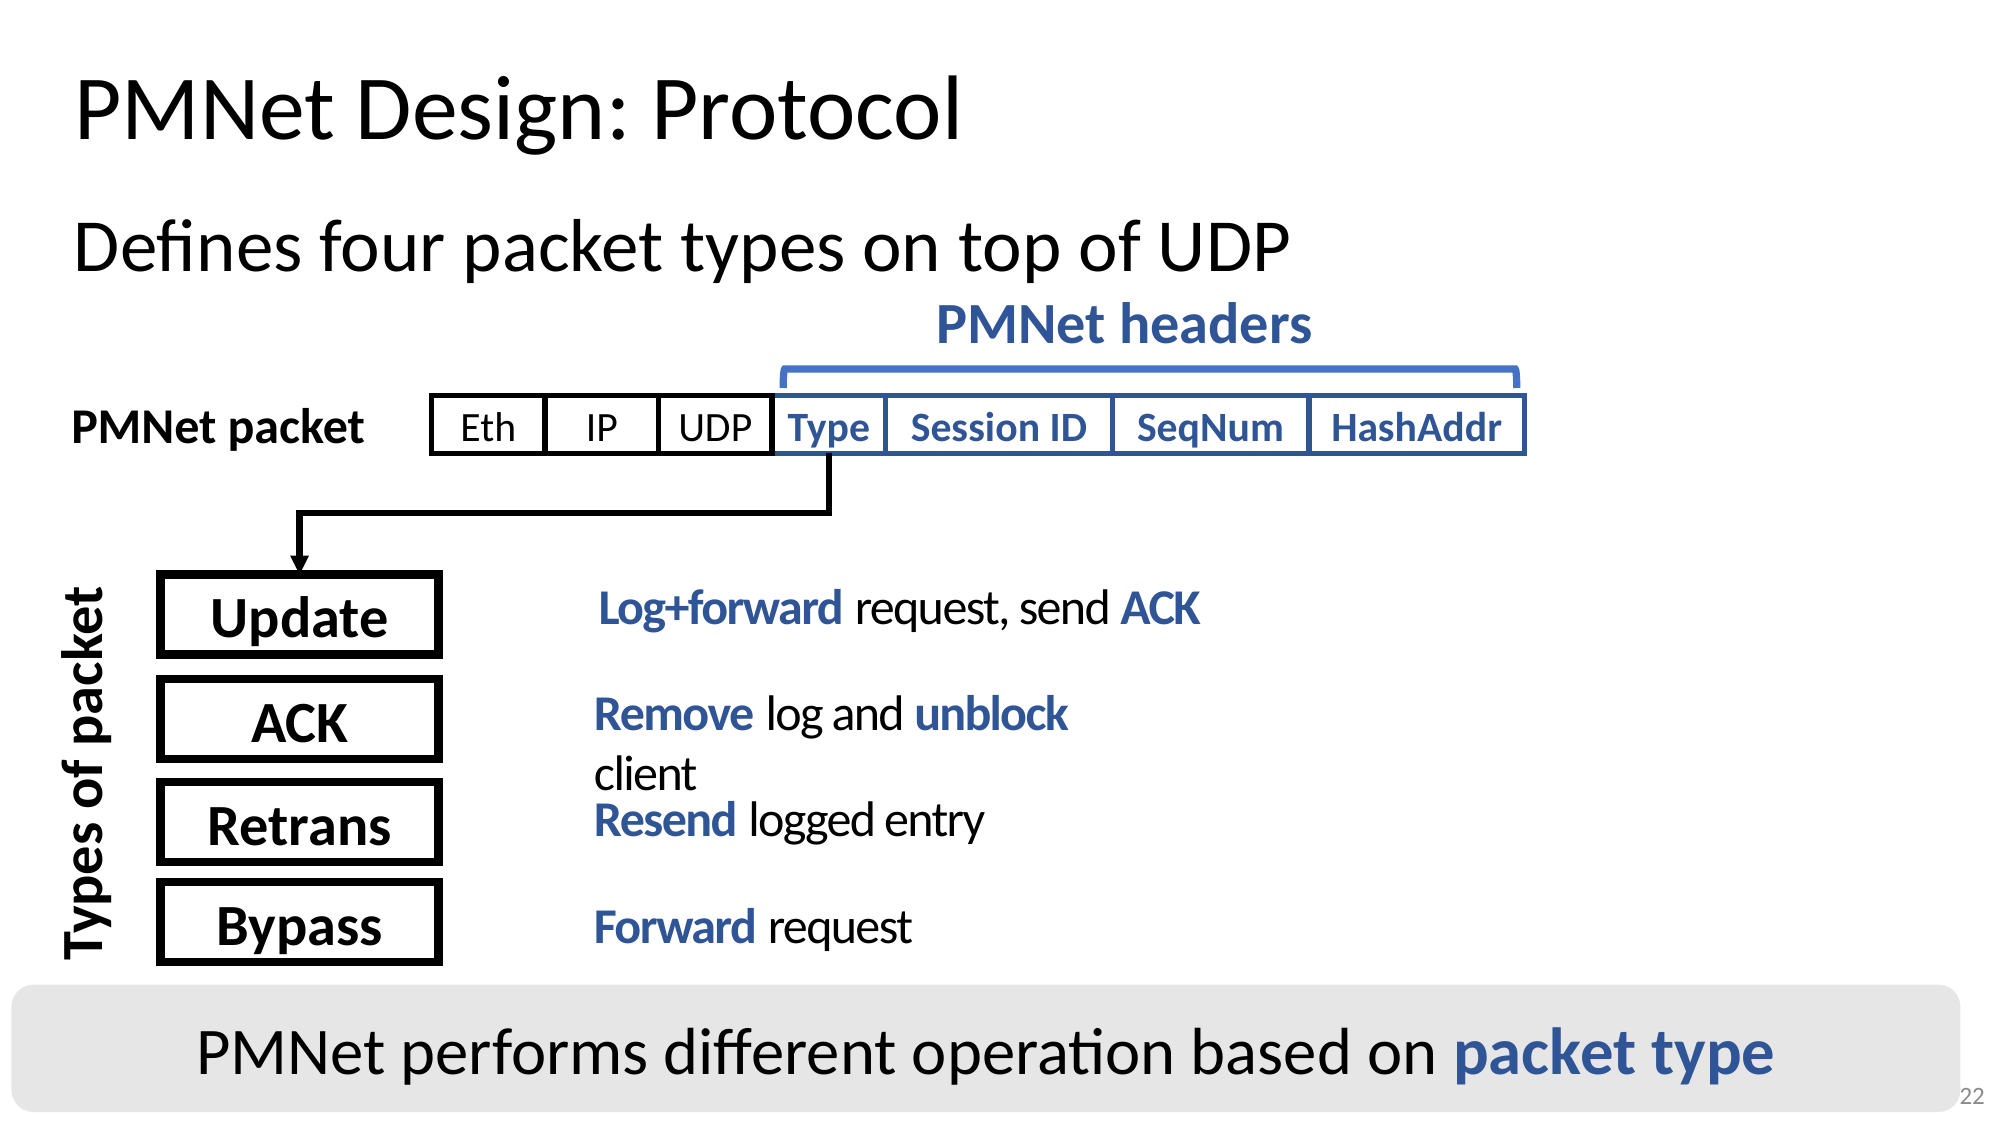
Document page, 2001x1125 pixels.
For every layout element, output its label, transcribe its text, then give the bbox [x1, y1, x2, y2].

text_box Log+forward request, send ACK [625, 566, 1243, 642]
text_box [782, 368, 1518, 388]
text_box Bypass [160, 881, 440, 963]
text_box HashAddr [1308, 394, 1526, 454]
text_box PMNet performs different operation based on packet type [11, 984, 1961, 1113]
text_box PMNet headers [869, 278, 1380, 364]
text_box Session ID [885, 394, 1112, 454]
slide_number 22 [1550, 1065, 2000, 1125]
text_box Types of packet [37, 559, 122, 988]
text_box Retrans [160, 781, 440, 863]
text_box ACK [160, 678, 440, 760]
text_box Resend logged entry [579, 779, 1196, 855]
text_box Update [160, 573, 440, 656]
text_box Defines four packet types on top of UDP [59, 189, 1843, 295]
text_box IP [625, 395, 660, 454]
text_box Forward request [579, 885, 1196, 961]
title PMNet Design: Protocol [59, 0, 1785, 189]
text_box PMNet packet [56, 386, 389, 462]
text_box UDP [658, 394, 773, 454]
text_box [503, 249, 625, 779]
text_box Type [773, 394, 885, 454]
text_box Eth [431, 395, 503, 454]
text_box Remove log and unblock client [625, 673, 1196, 748]
text_box SeqNum [1112, 394, 1308, 454]
